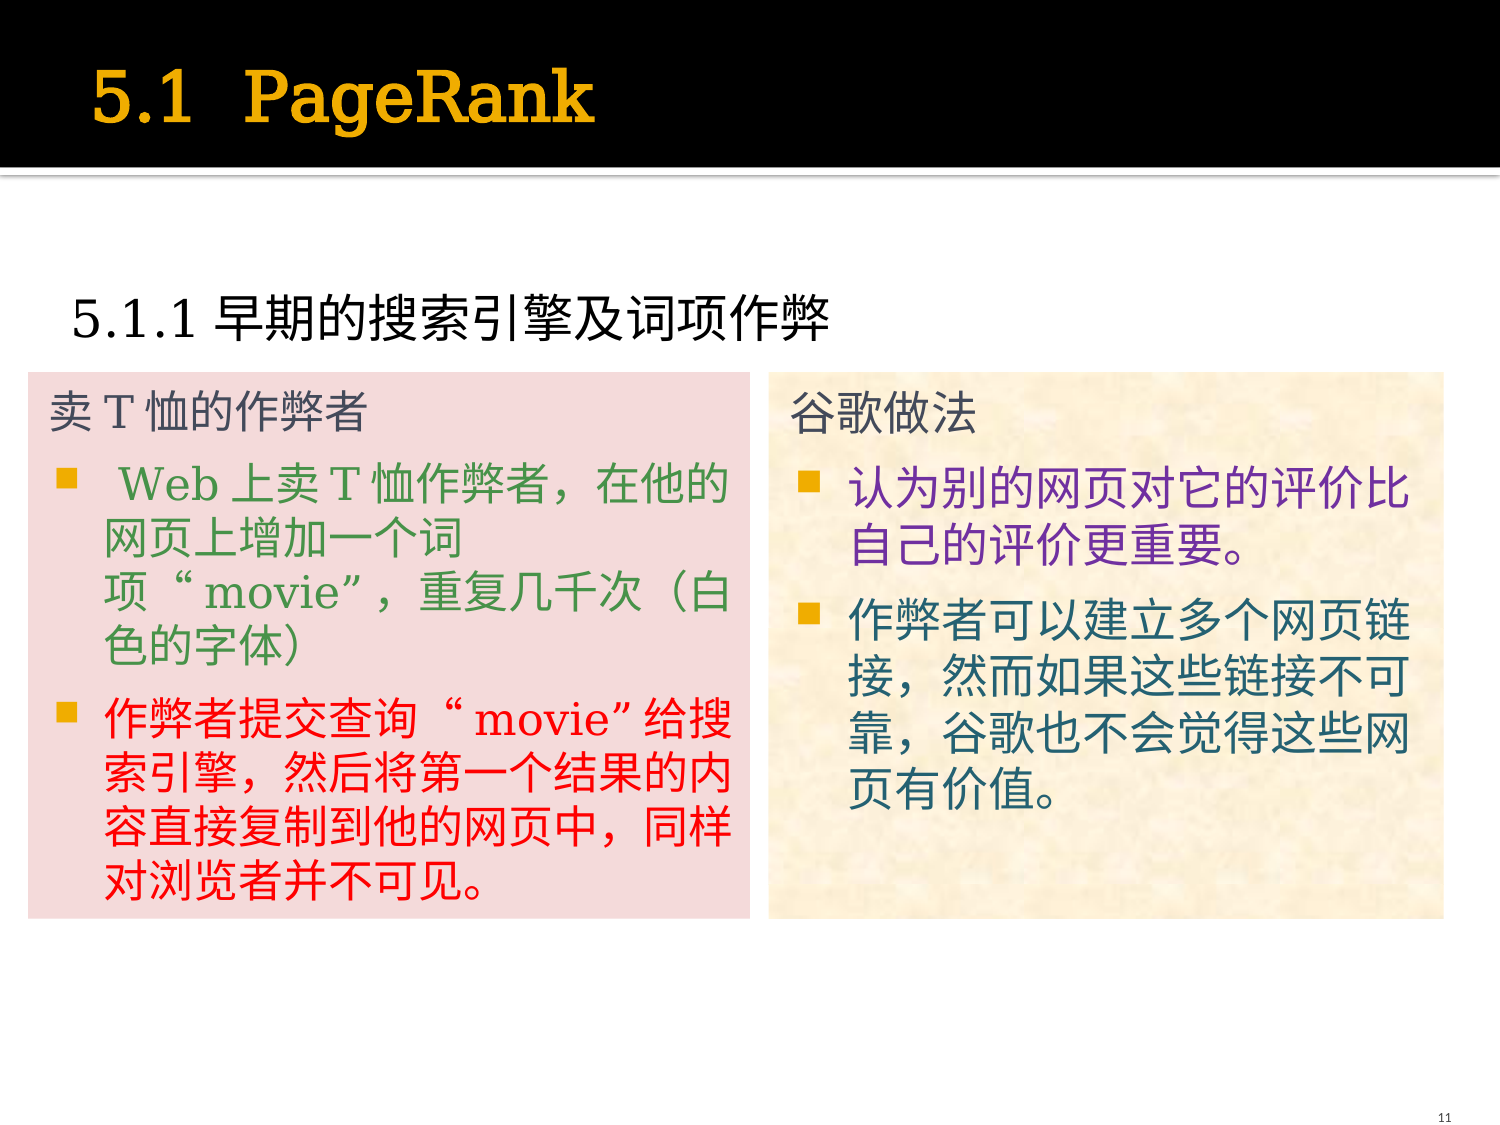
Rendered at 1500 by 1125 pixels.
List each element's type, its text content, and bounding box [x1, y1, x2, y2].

title 5.1 PageRank [75, 12, 1425, 175]
slide_number 11 [1345, 1080, 1467, 1125]
text_box 谷歌做法 认为别的网页对它的评价比自己的评价更重要。 作弊者可以建立多个网页链接，然而如果这些链接不可靠，谷歌也不会觉得这些网页有价值。 [768, 372, 1444, 919]
text_box 卖T恤的作弊者 Web上卖T恤作弊者，在他的网页上增加一个词项“movie”，重复几千次（白色的字体） 作弊者提交查询“movie”给搜索引擎，然后将第一个结果的内容直接复制到他的网页中，同样对浏览者并不可见。 [28, 372, 750, 919]
list 5.1.1早期的搜索引擎及词项作弊 [46, 271, 1425, 375]
